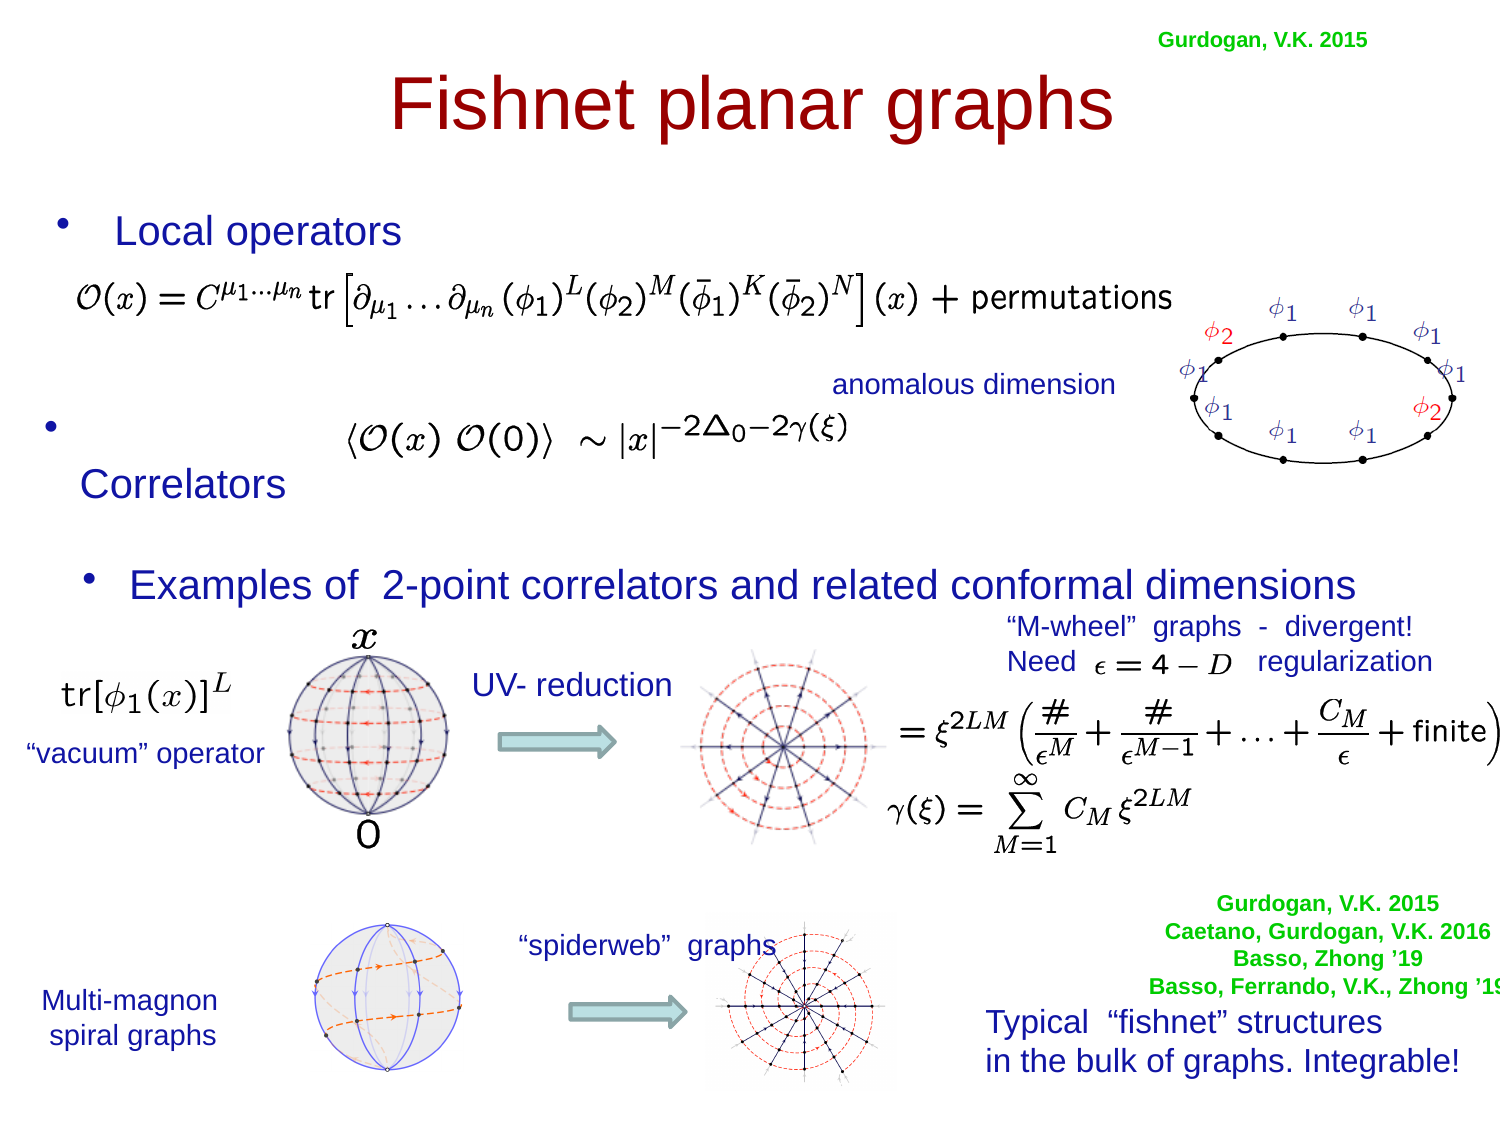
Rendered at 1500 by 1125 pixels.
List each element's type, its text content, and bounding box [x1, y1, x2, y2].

text_box Correlators [29, 399, 313, 515]
text_box Multi-magnon spiral graphs [26, 973, 254, 1059]
text_box Gurdogan, V.K. 2015 [1143, 18, 1383, 60]
picture [705, 912, 897, 1091]
text_box anomalous dimension [786, 358, 1154, 408]
picture [61, 671, 211, 714]
picture [680, 648, 1192, 853]
text_box “spiderweb” graphs [458, 919, 700, 969]
text_box [530, 724, 617, 760]
picture [348, 412, 847, 460]
picture [899, 698, 1500, 767]
text_box UV- reduction [530, 656, 675, 711]
text_box Examples of 2-point correlators and related conformal dimensions [66, 550, 1374, 616]
picture [310, 923, 464, 1072]
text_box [211, 629, 526, 849]
text_box Typical “fishnet” structures in the bulk of graphs. Integrable! [970, 992, 1500, 1087]
text_box Local operators [41, 196, 425, 262]
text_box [991, 599, 1465, 687]
picture [77, 273, 1465, 465]
text_box [568, 994, 688, 1030]
text_box “vacuum” operator [11, 726, 206, 777]
text_box Fishnet planar graphs [77, 29, 1428, 169]
text_box Gurdogan, V.K. 2015 Caetano, Gurdogan, V.K. 2016 Basso, Zhong ’19 Basso, Ferrando, V.K., Zhong ’19 [1134, 881, 1500, 1006]
